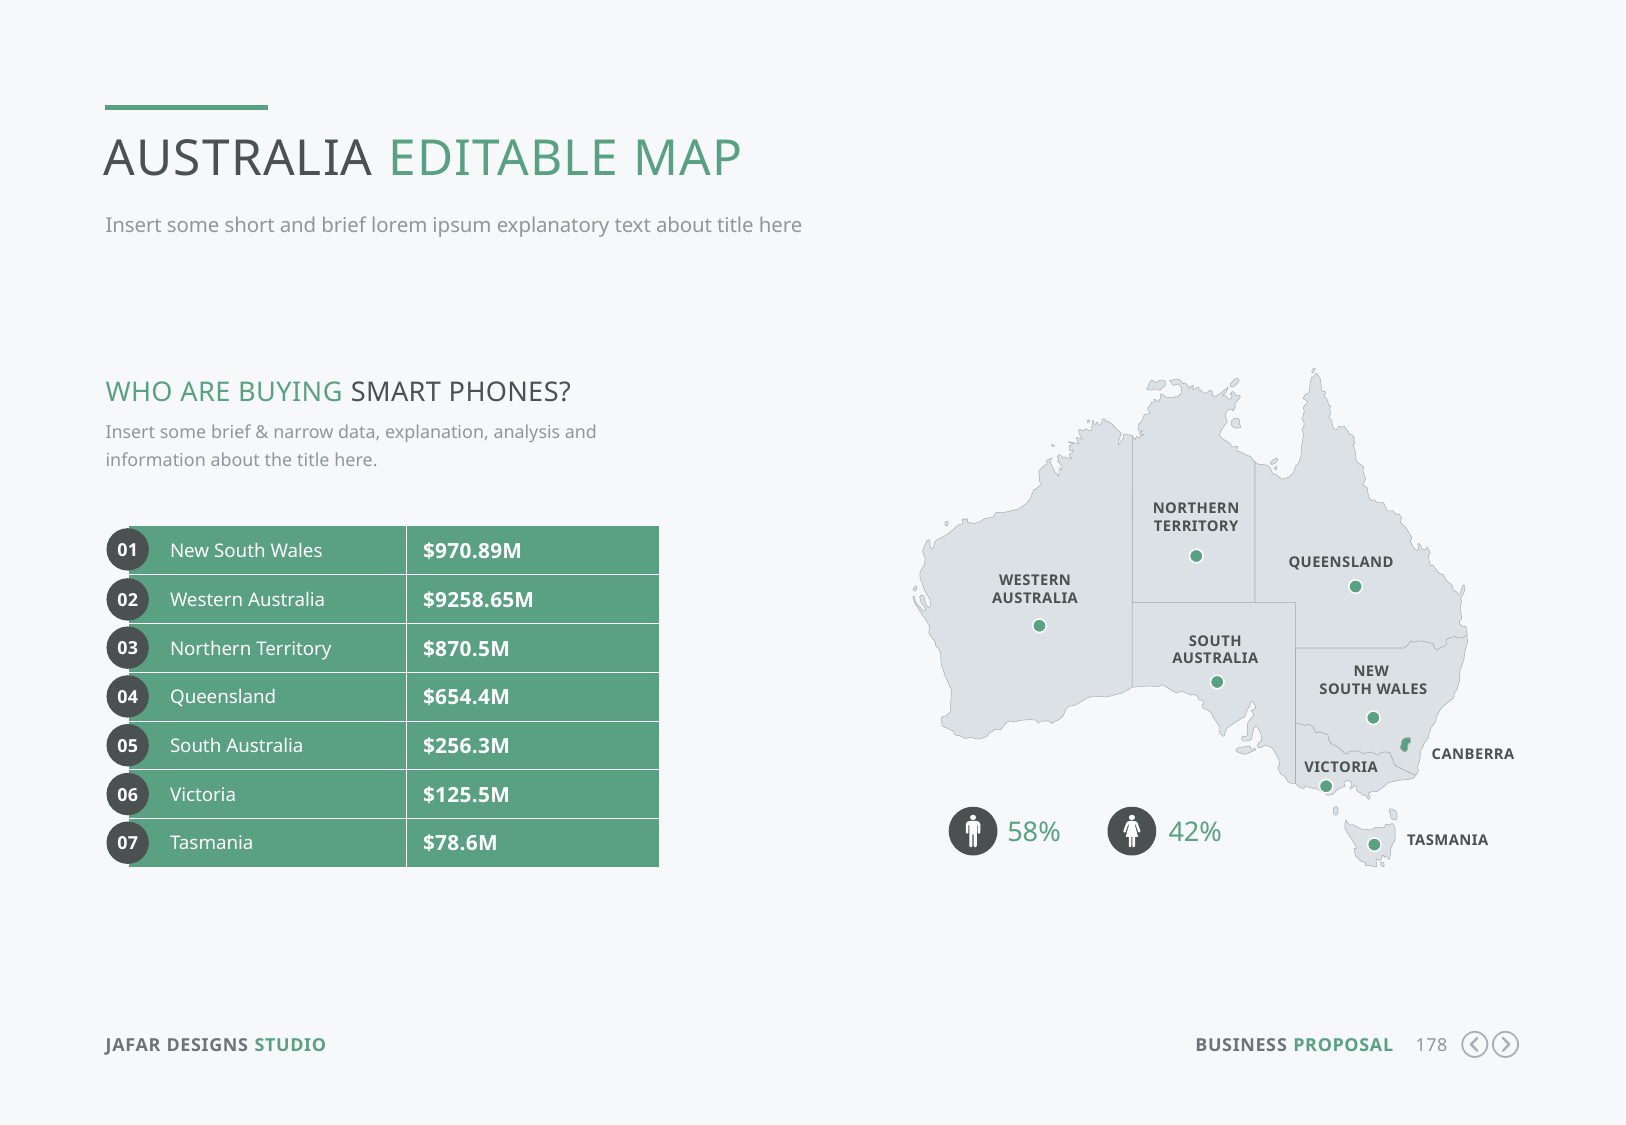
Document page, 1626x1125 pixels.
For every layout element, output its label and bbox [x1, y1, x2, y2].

list [103, 125, 1518, 188]
text_box [105, 820, 150, 865]
table_cell [407, 770, 659, 818]
table_cell [129, 819, 406, 867]
table_cell [407, 624, 659, 672]
text_box [105, 674, 150, 719]
text_box [105, 771, 150, 817]
table_cell [129, 575, 406, 623]
text_box [105, 722, 150, 768]
list [105, 209, 1519, 241]
table_cell [129, 770, 406, 818]
text_box [105, 527, 150, 572]
text_box [105, 414, 660, 471]
text_box [105, 577, 150, 622]
table_cell [129, 722, 406, 769]
table_cell [129, 624, 406, 672]
text_box [105, 625, 150, 670]
text_box [912, 368, 1519, 868]
table_cell [407, 722, 659, 769]
table_header [407, 526, 659, 574]
table_cell [407, 673, 659, 721]
table_cell [407, 575, 659, 623]
table_cell [129, 673, 406, 721]
table_header [129, 526, 406, 574]
text_box [105, 374, 660, 407]
table_cell [407, 819, 659, 867]
